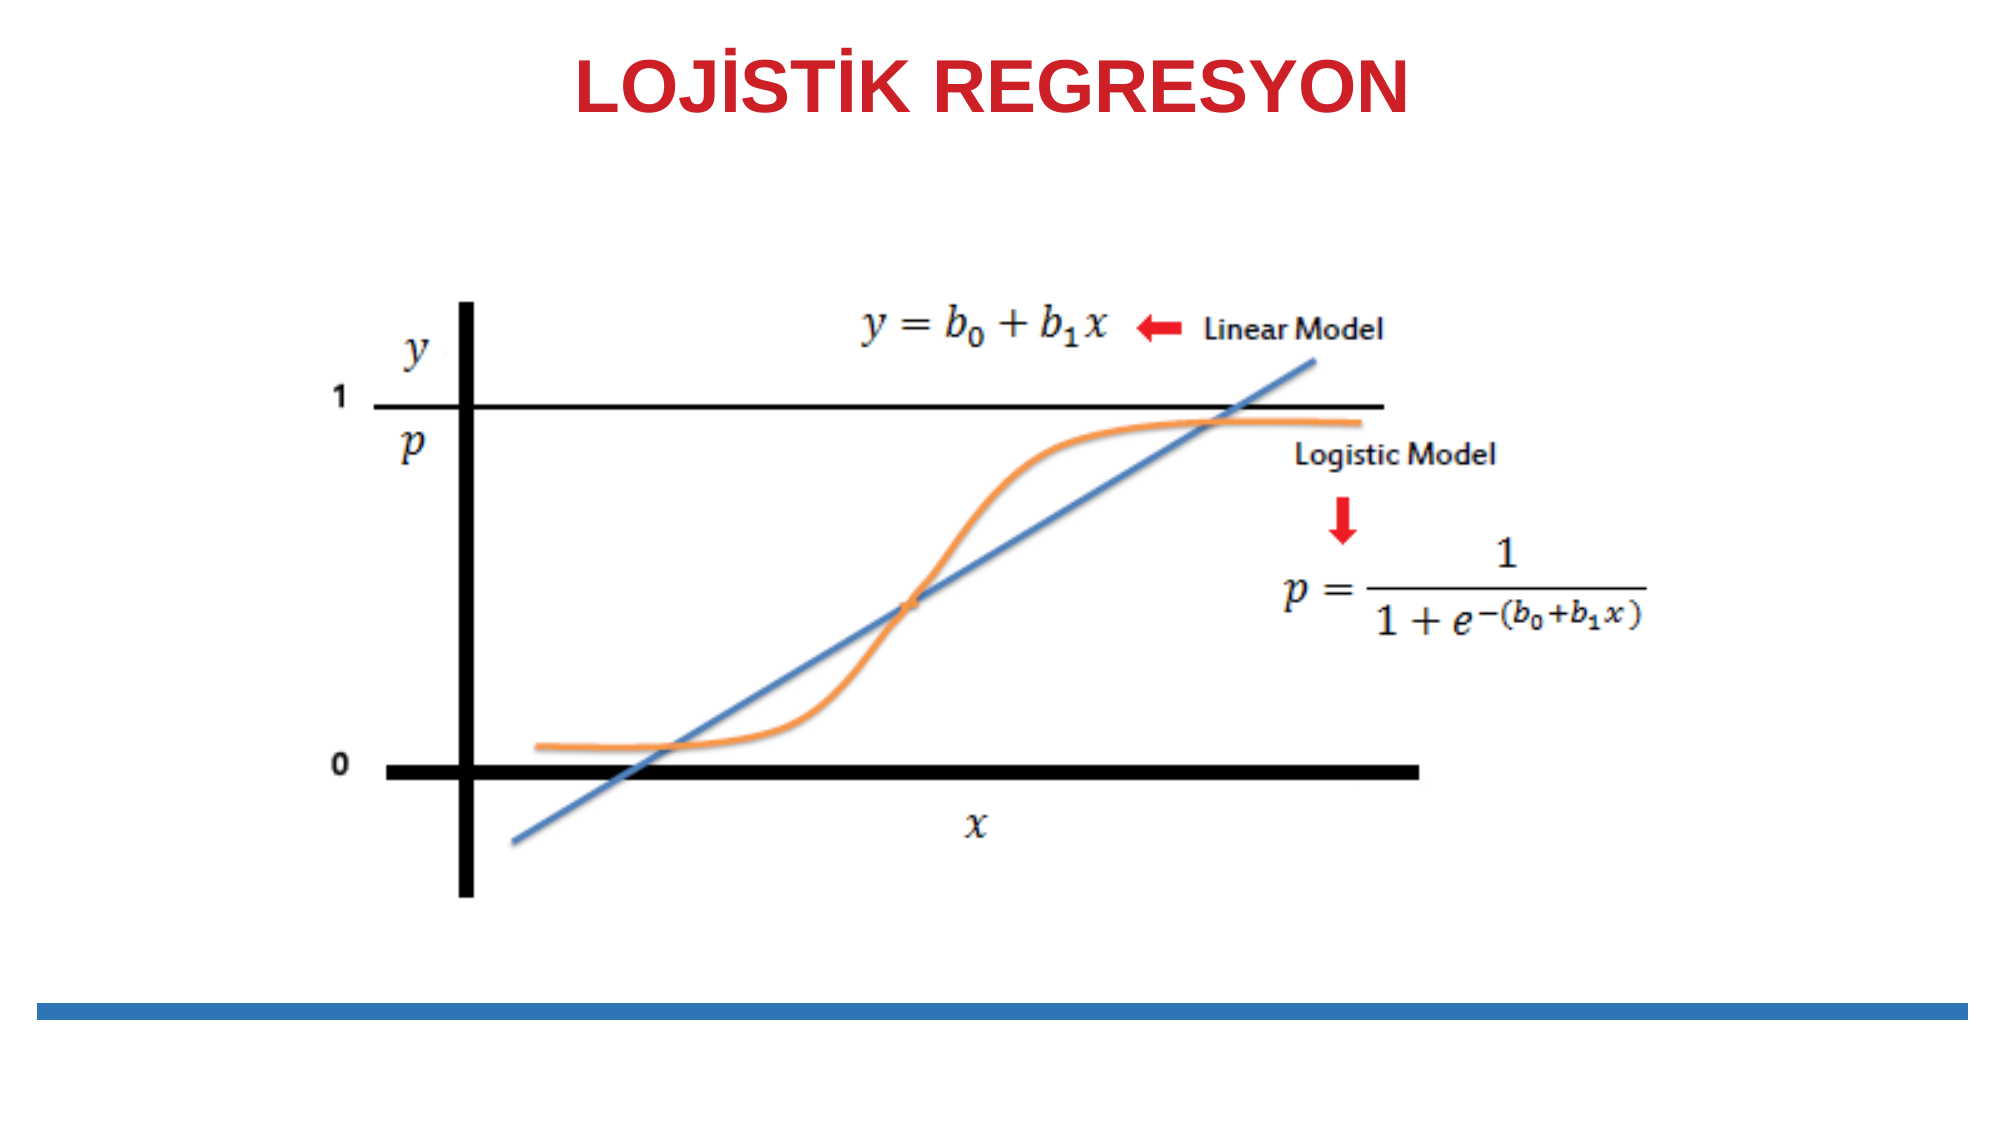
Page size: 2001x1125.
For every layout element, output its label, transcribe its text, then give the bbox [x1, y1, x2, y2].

picture [314, 267, 1705, 929]
text_box LOJİSTİK REGRESYON [480, 30, 1431, 135]
